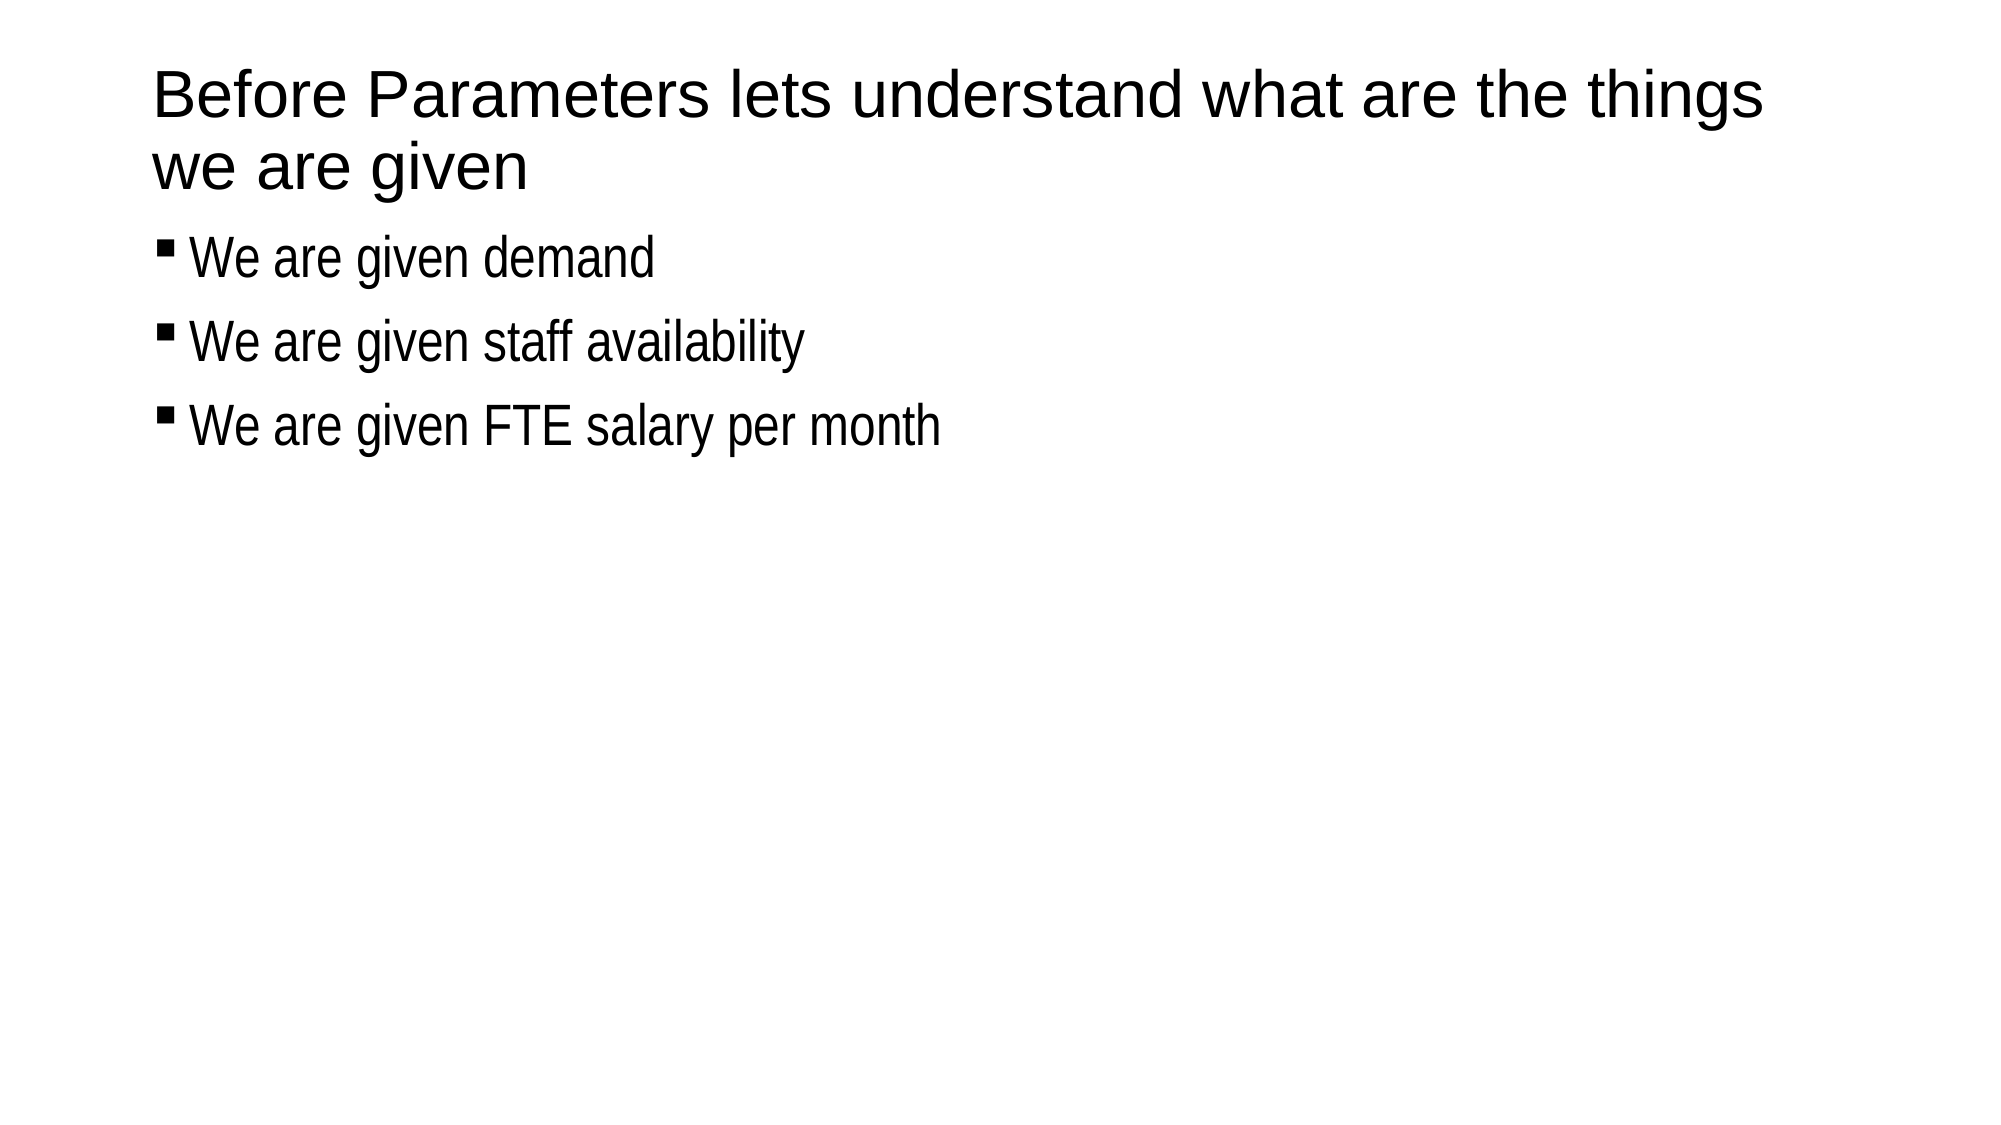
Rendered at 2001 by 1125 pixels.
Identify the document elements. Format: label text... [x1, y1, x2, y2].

title Before Parameters lets understand what are the things we are given [137, 23, 1863, 219]
list We are given demand We are given staff availability We are given FTE salary per month [137, 219, 1863, 1014]
